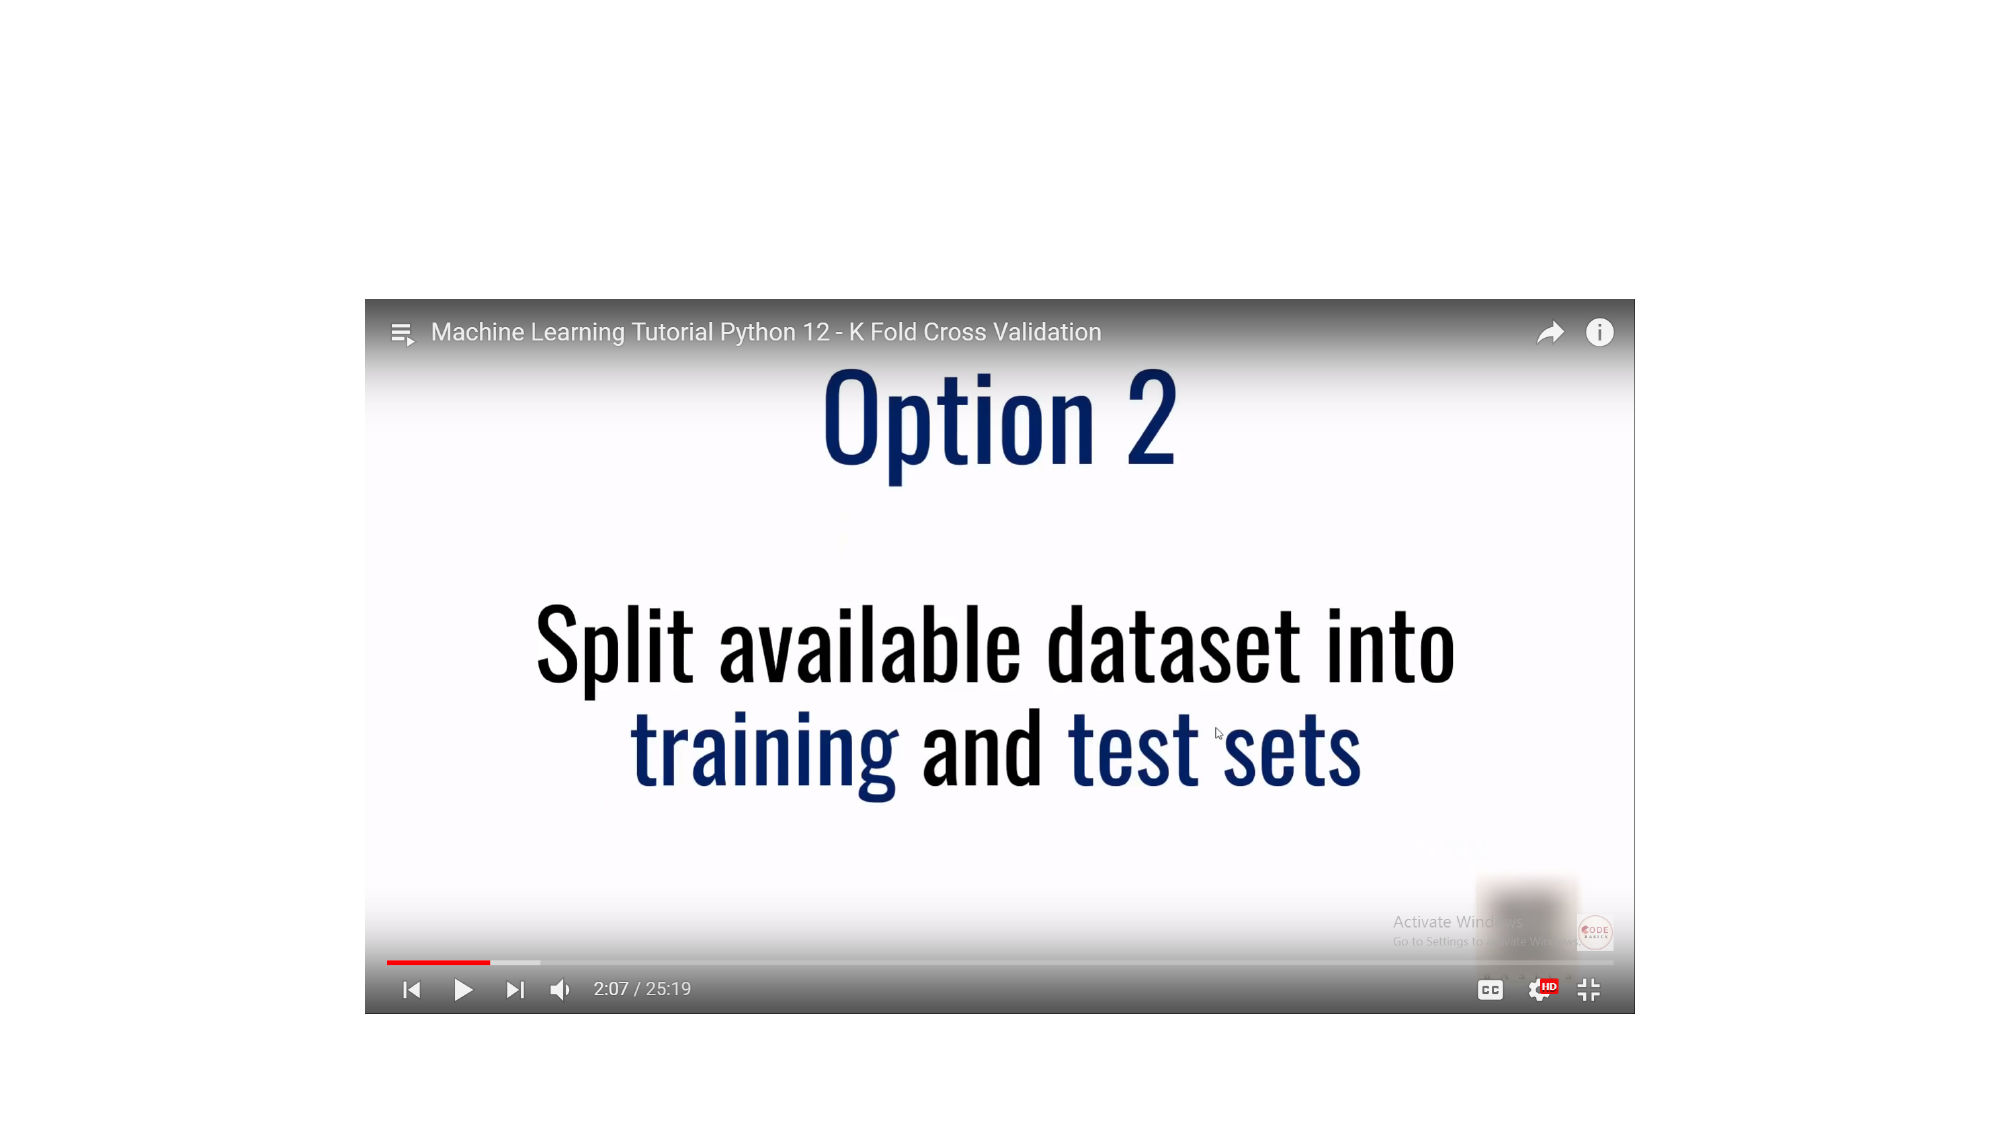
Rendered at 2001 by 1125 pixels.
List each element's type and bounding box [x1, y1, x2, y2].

list [365, 299, 1635, 1014]
